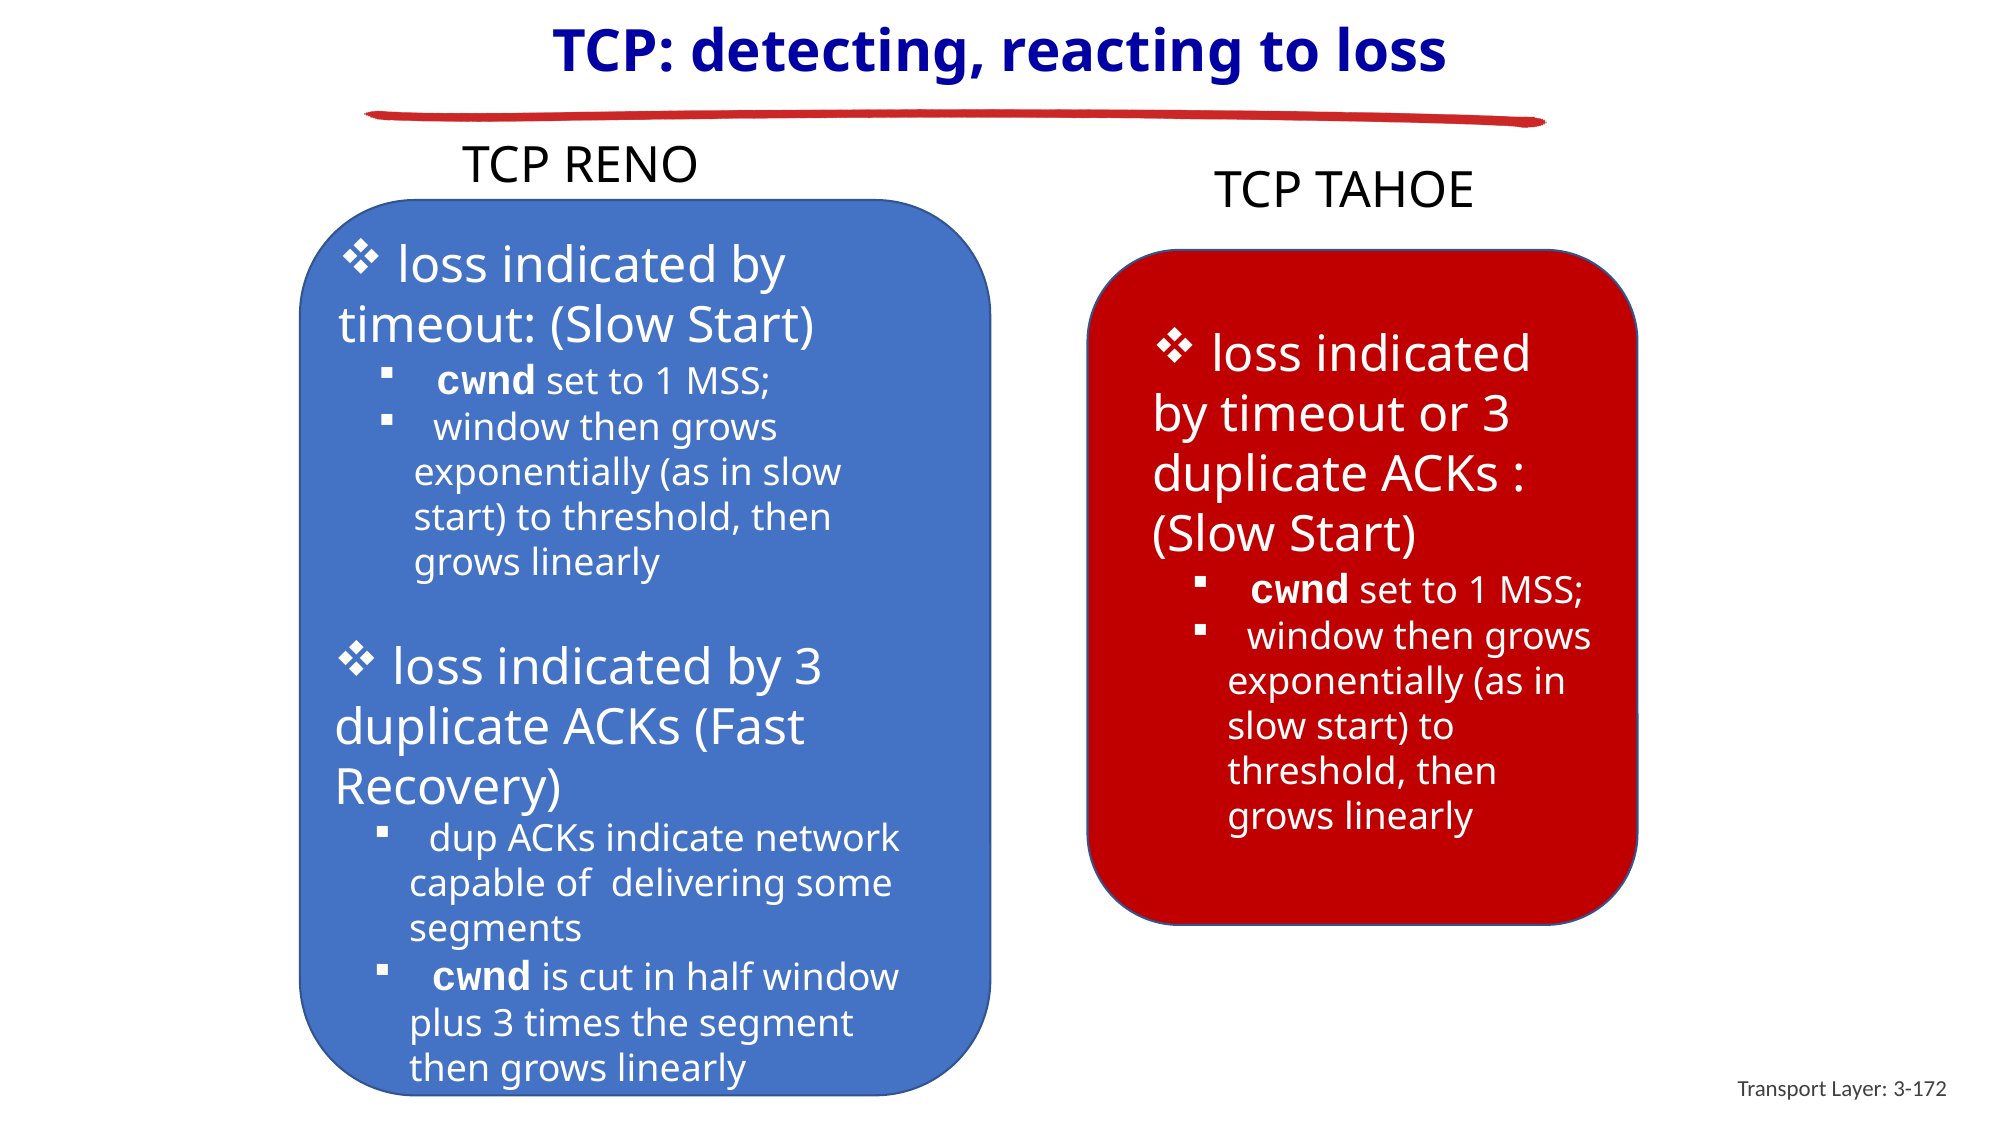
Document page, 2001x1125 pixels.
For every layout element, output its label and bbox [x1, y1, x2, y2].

title [362, 0, 1638, 106]
text_box [1086, 248, 1639, 926]
slide_number [1512, 1056, 1963, 1117]
picture [359, 104, 1560, 133]
text_box [1199, 149, 1504, 225]
text_box [298, 133, 992, 1125]
